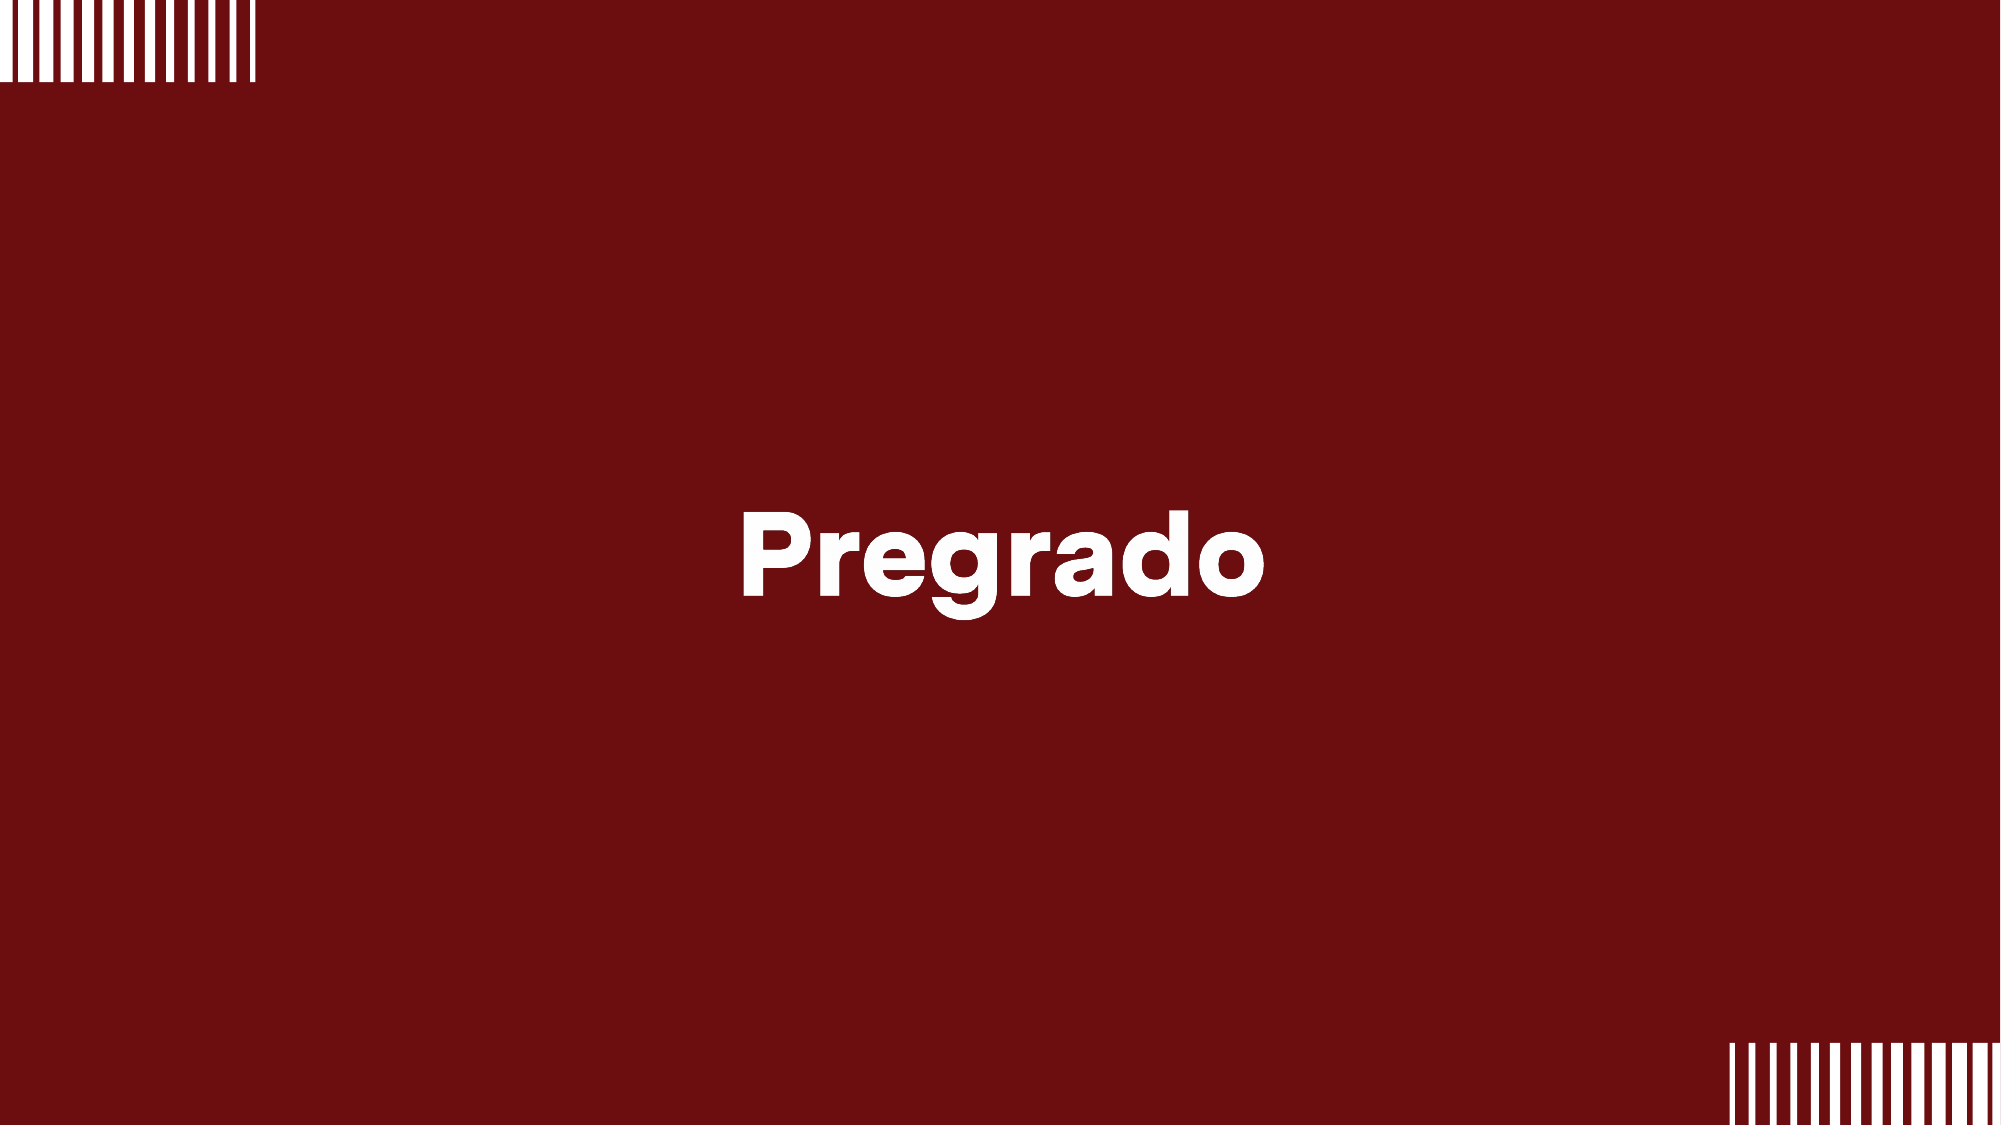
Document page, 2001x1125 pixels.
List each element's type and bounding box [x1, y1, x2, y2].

picture [710, 471, 1290, 653]
